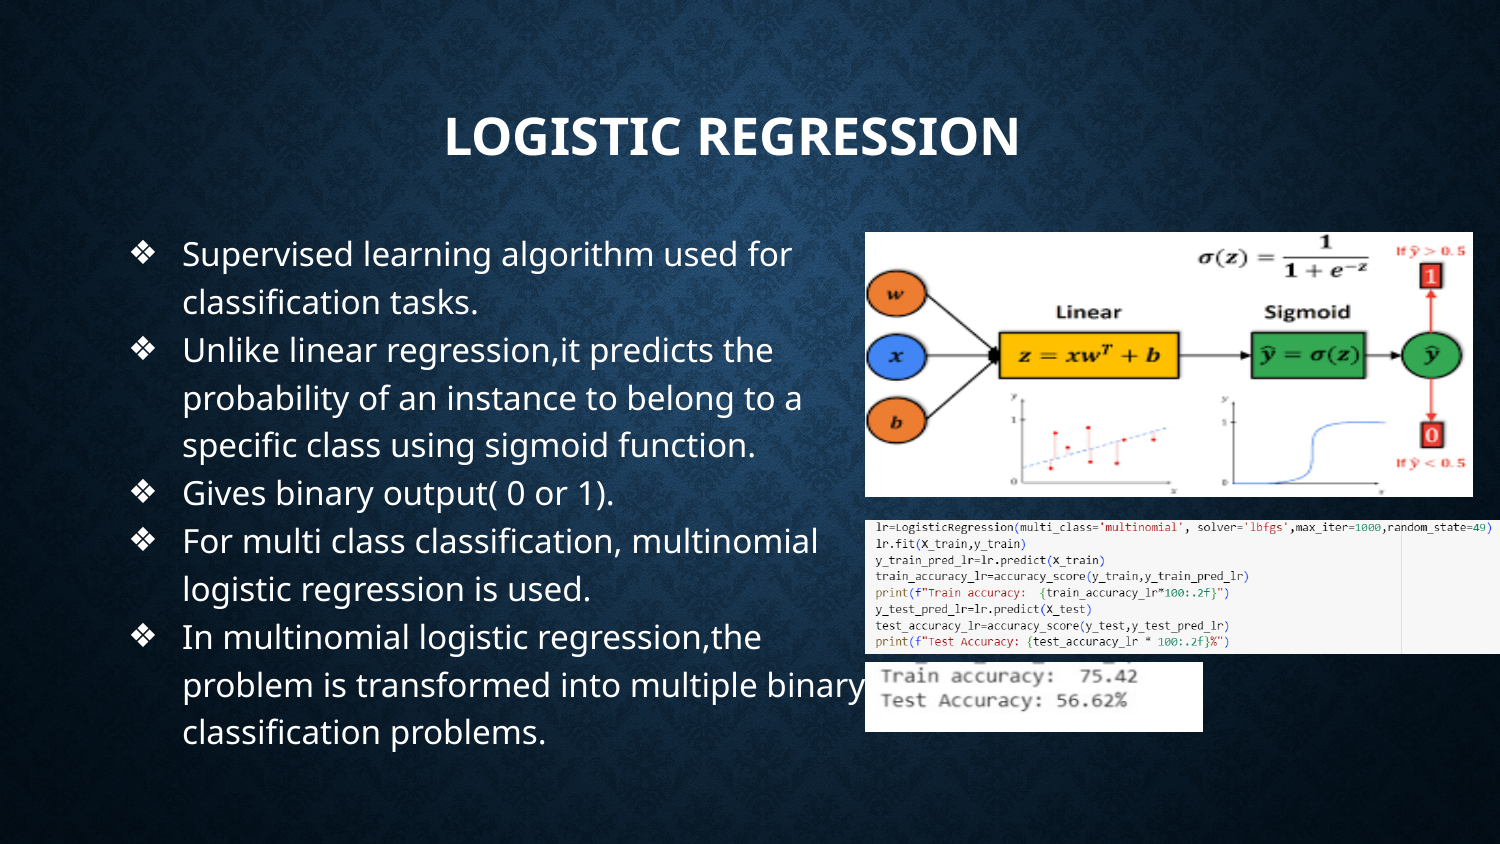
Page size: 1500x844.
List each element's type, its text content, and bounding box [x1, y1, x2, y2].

title LOGISTIC REGRESSION [95, 56, 1370, 220]
picture [0, 0, 1500, 844]
list Supervised learning algorithm used for classification tasks. Unlike linear regression,it predicts the probability of an instance to belong to a specific class using sigmoid function. Gives binary output( 0 or 1). For multi class classification, multinomial logistic regression is used. In multinomial logistic regression,the problem is transformed into multiple binary classification problems. [95, 219, 887, 804]
